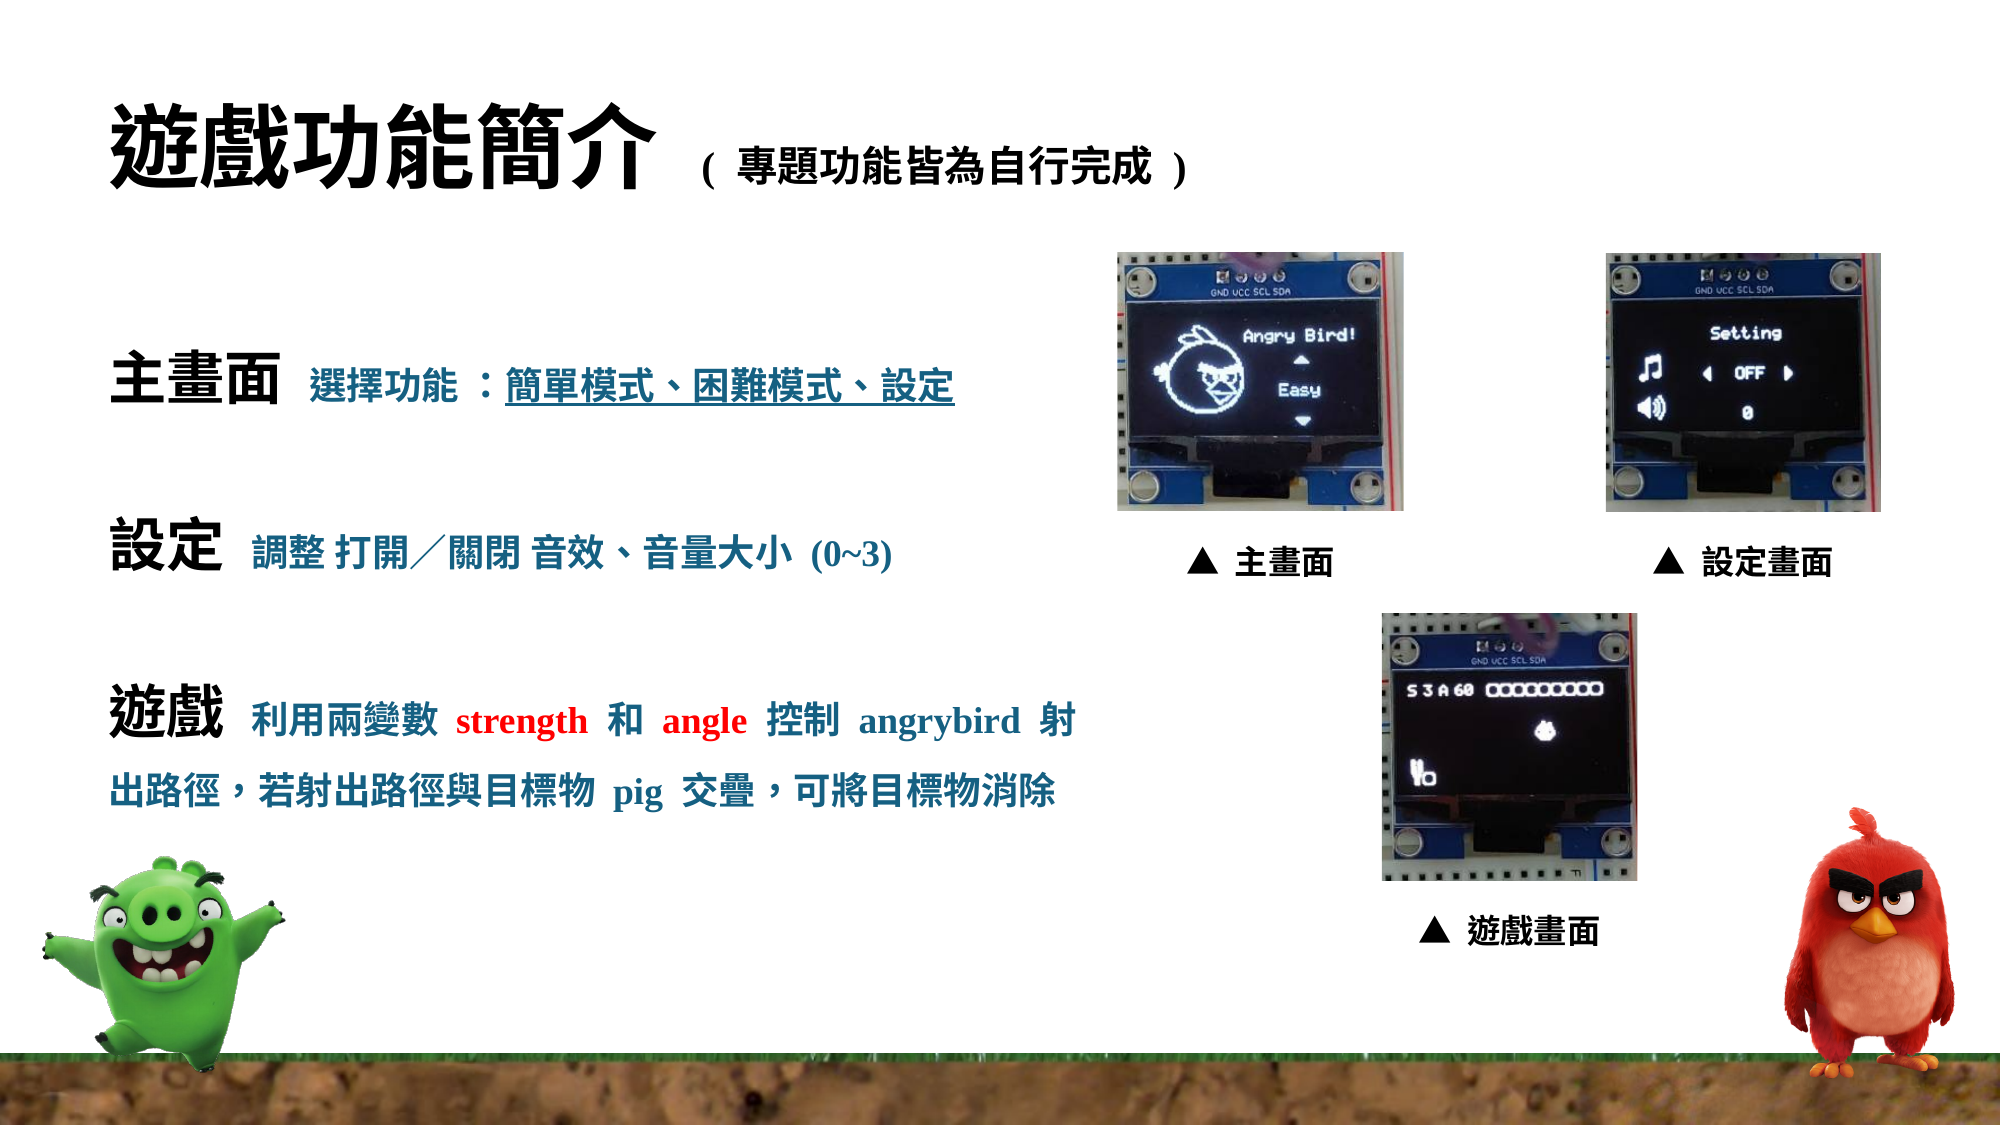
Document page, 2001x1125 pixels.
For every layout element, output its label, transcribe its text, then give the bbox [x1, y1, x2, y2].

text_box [1116, 251, 1404, 583]
text_box 設定 調整 打開／關閉 音效、音量大小 (0~3) [93, 465, 1094, 586]
picture [0, 798, 2000, 1125]
text_box 遊戲 利用兩變數 strength 和 angle 控制 angrybird 射出路徑，若射出路徑與目標物 pig 交疊，可將目標物消除 [93, 632, 1106, 820]
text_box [1605, 252, 1882, 583]
text_box 主畫面 選擇功能 ：簡單模式、困難模式、設定 [93, 299, 1094, 419]
text_box 遊戲功能簡介 ( 專題功能皆為自行完成 ) [93, 42, 1819, 261]
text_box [1381, 613, 1638, 952]
